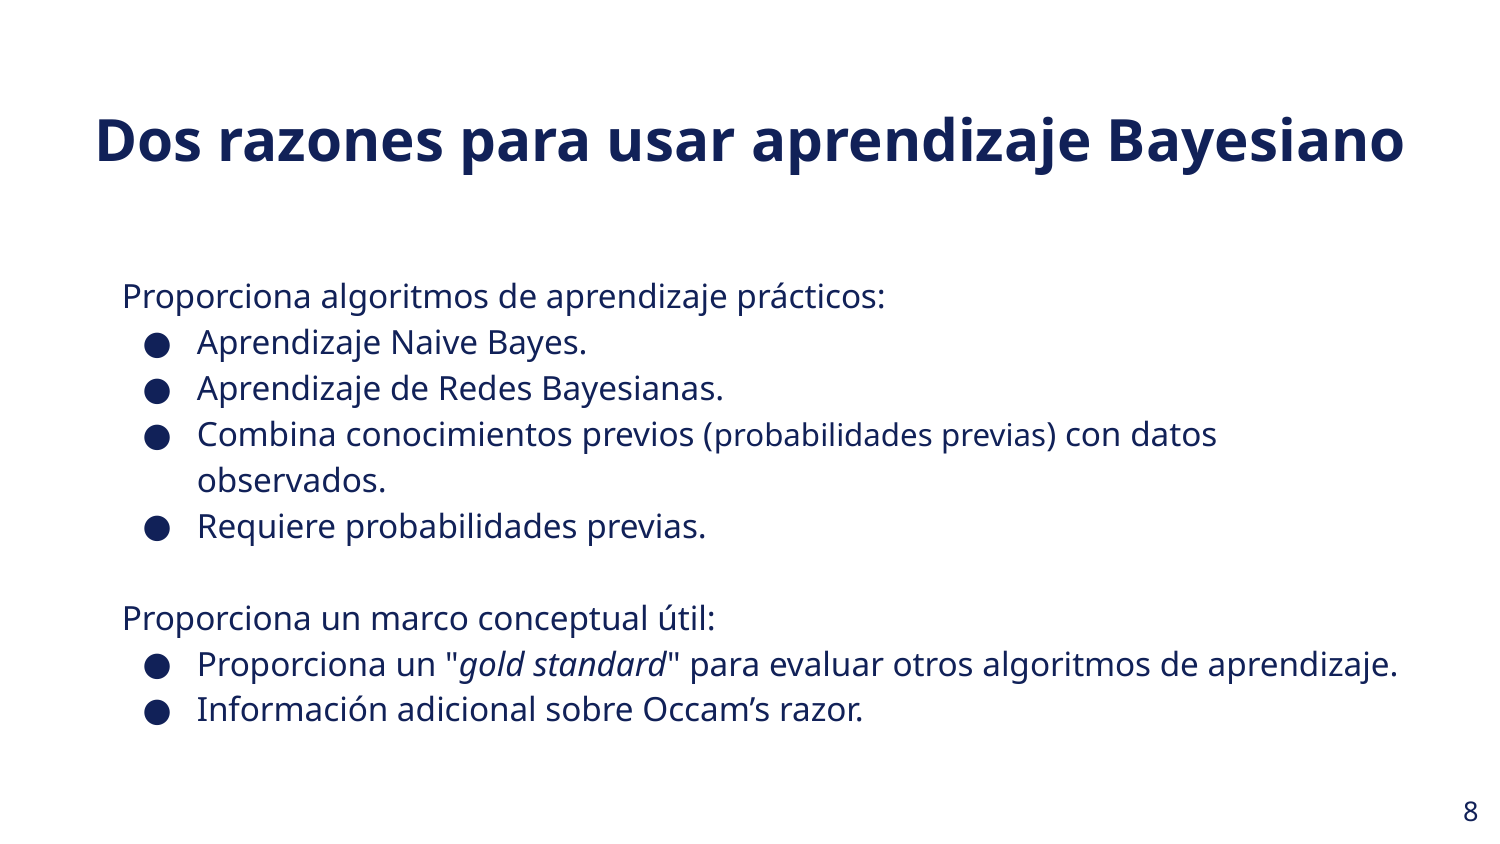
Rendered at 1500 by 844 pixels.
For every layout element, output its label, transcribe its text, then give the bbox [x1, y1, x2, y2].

text_box Dos razones para usar aprendizaje Bayesiano [0, 88, 1500, 183]
text_box Proporciona algoritmos de aprendizaje prácticos: Aprendizaje Naive Bayes. Aprendizaje de Redes Bayesianas. Combina conocimientos previos (probabilidades previas) con datos observados. Requiere probabilidades previas. Proporciona un marco conceptual útil: Proporciona un "gold standard" para evaluar otros algoritmos de aprendizaje. Información adicional sobre Occam’s razor. [106, 254, 1427, 762]
slide_number ‹#› [1403, 779, 1494, 844]
